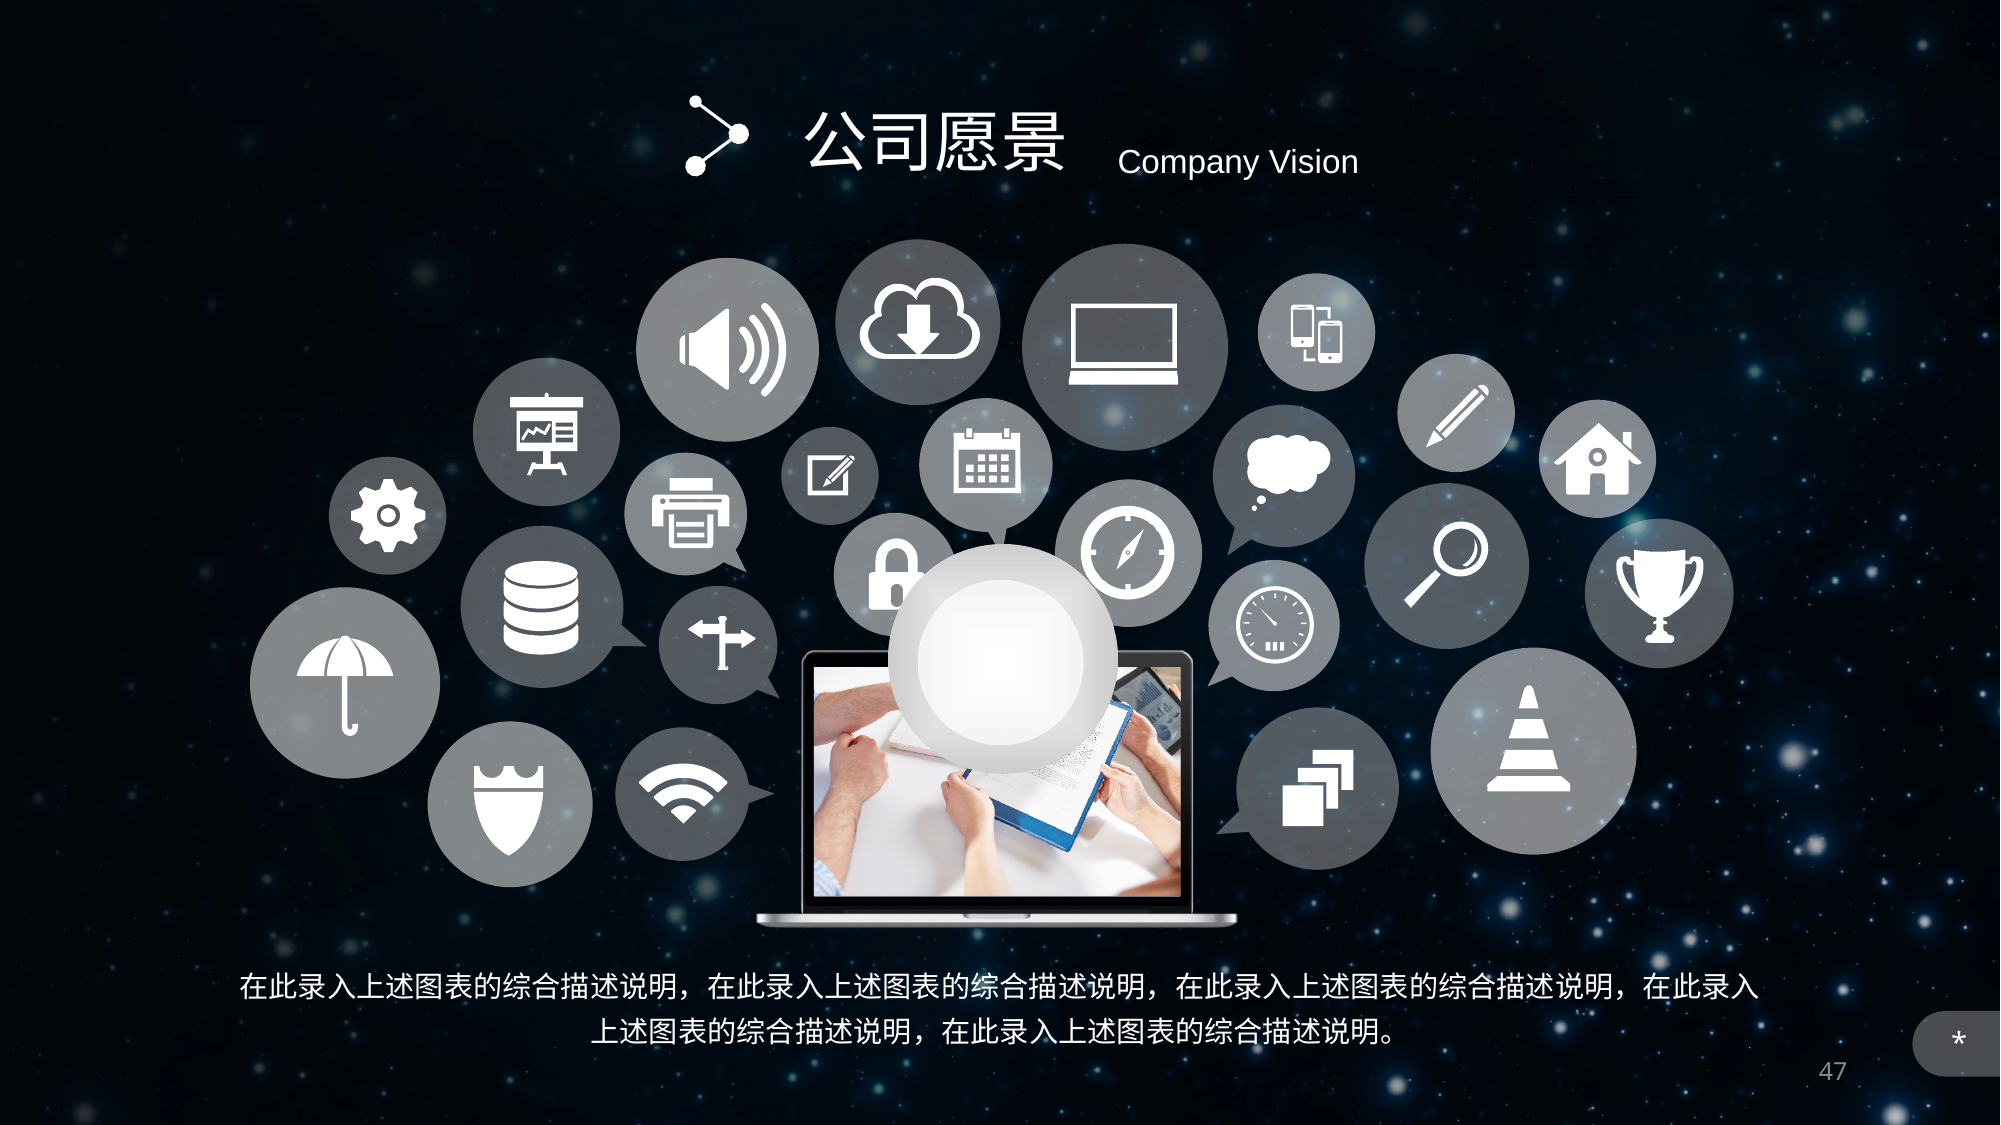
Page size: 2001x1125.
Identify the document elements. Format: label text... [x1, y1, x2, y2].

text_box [1022, 243, 1229, 451]
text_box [1584, 518, 1734, 669]
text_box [1397, 353, 1515, 473]
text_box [921, 397, 1055, 543]
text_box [1206, 713, 1401, 876]
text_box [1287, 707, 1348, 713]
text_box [1186, 568, 1343, 700]
text_box 公司愿景 [786, 92, 1084, 188]
text_box [1912, 1010, 2000, 1077]
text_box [427, 721, 593, 888]
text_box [655, 593, 797, 712]
slide_number 47 [1412, 1042, 1863, 1103]
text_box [835, 239, 1001, 406]
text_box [249, 587, 441, 779]
text_box Company Vision [1102, 132, 1482, 188]
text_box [621, 460, 767, 584]
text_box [472, 357, 621, 507]
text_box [1257, 273, 1376, 392]
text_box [615, 727, 775, 861]
picture [0, 0, 2000, 1125]
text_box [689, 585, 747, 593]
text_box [328, 456, 447, 575]
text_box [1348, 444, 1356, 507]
text_box 在此录入上述图表的综合描述说明，在此录入上述图表的综合描述说明，在此录入上述图表的综合描述说明，在此录入上述图表的综合描述说明，在此录入上述图表的综合描述说明。 [222, 950, 1778, 1057]
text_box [1538, 399, 1657, 518]
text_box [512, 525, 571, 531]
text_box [840, 510, 964, 658]
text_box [887, 543, 1119, 774]
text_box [1430, 647, 1637, 855]
text_box * [1925, 1018, 2000, 1065]
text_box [1364, 483, 1530, 649]
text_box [1205, 402, 1348, 572]
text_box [459, 531, 653, 694]
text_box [1049, 478, 1198, 654]
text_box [695, 101, 739, 167]
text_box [781, 426, 879, 525]
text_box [636, 257, 819, 442]
